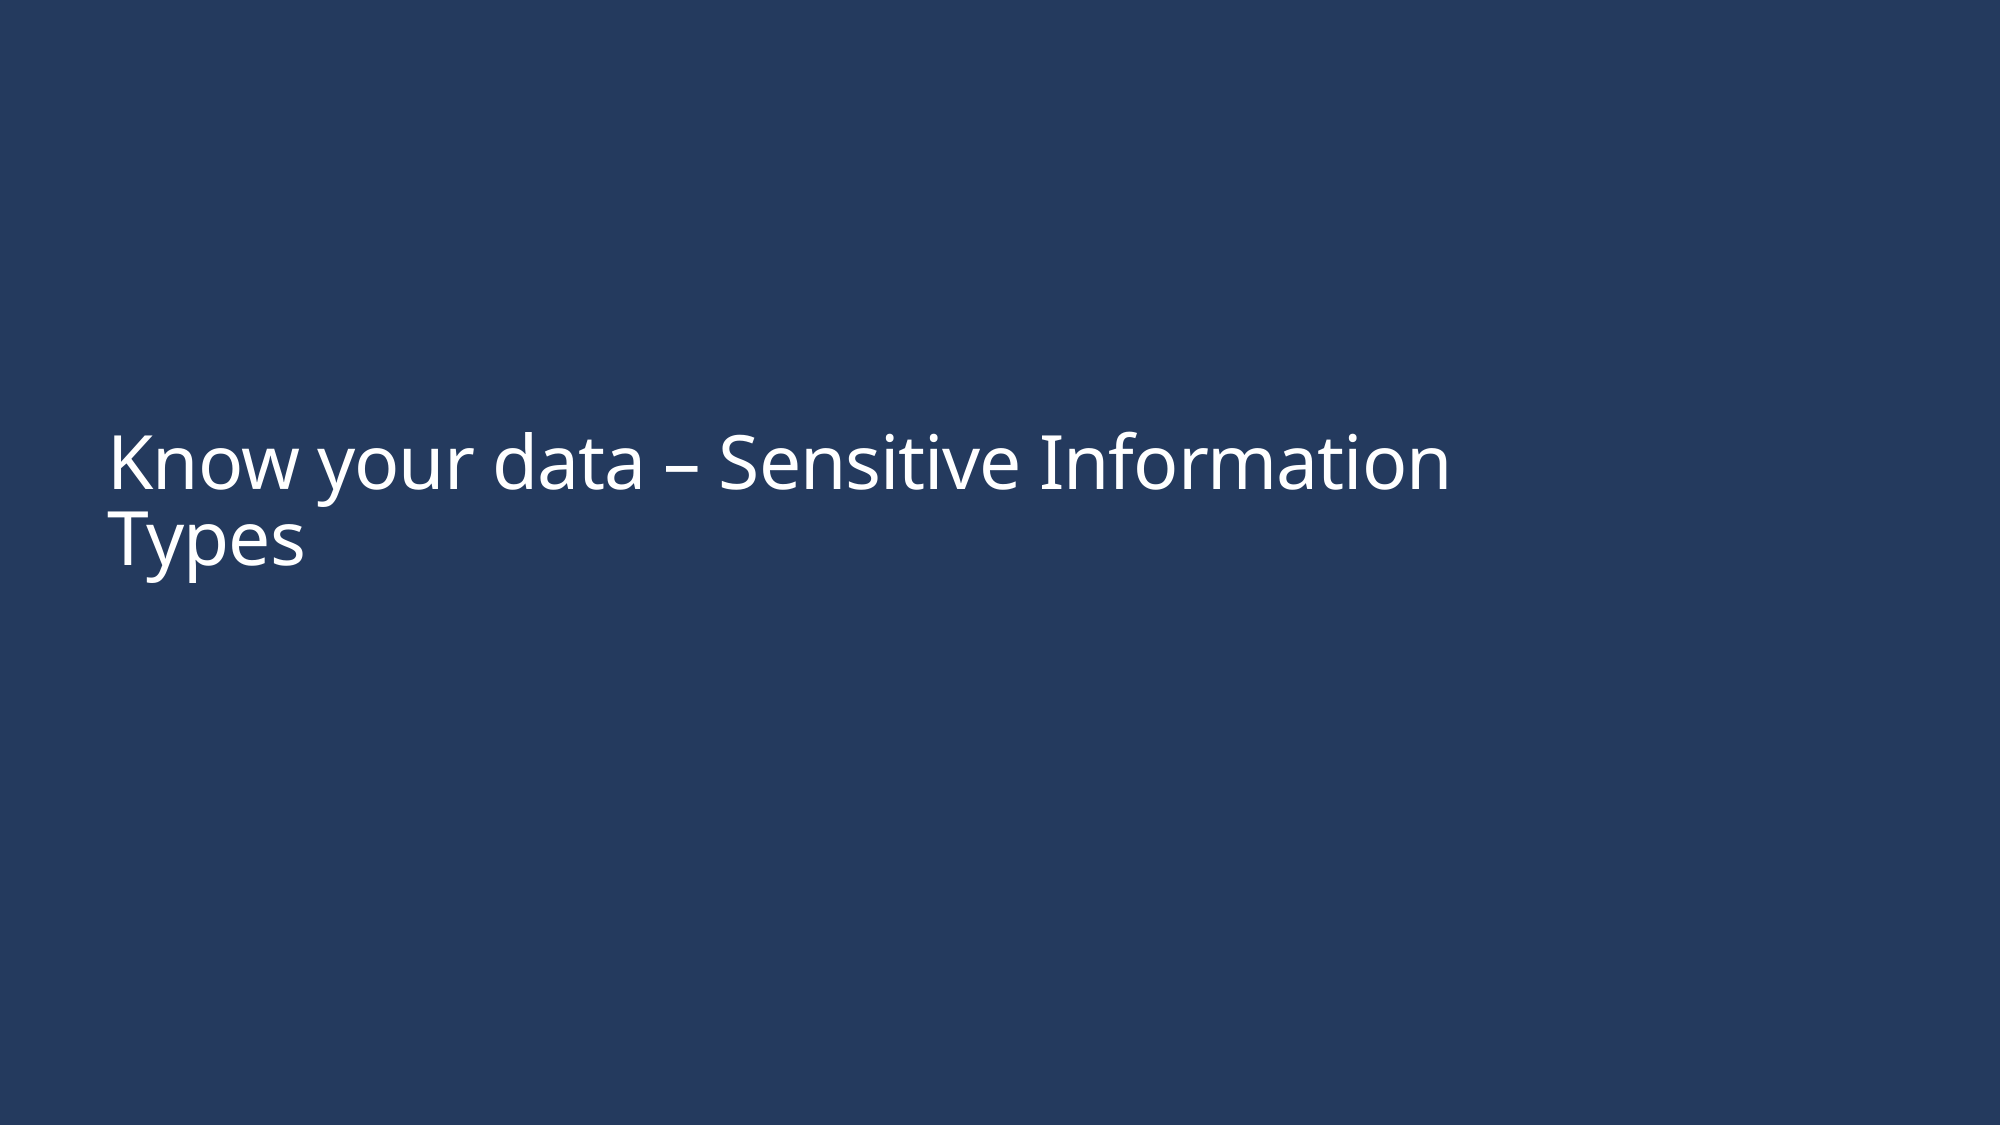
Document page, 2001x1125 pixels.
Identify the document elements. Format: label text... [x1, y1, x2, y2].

title Know your data – Sensitive Information Types [107, 488, 1587, 588]
